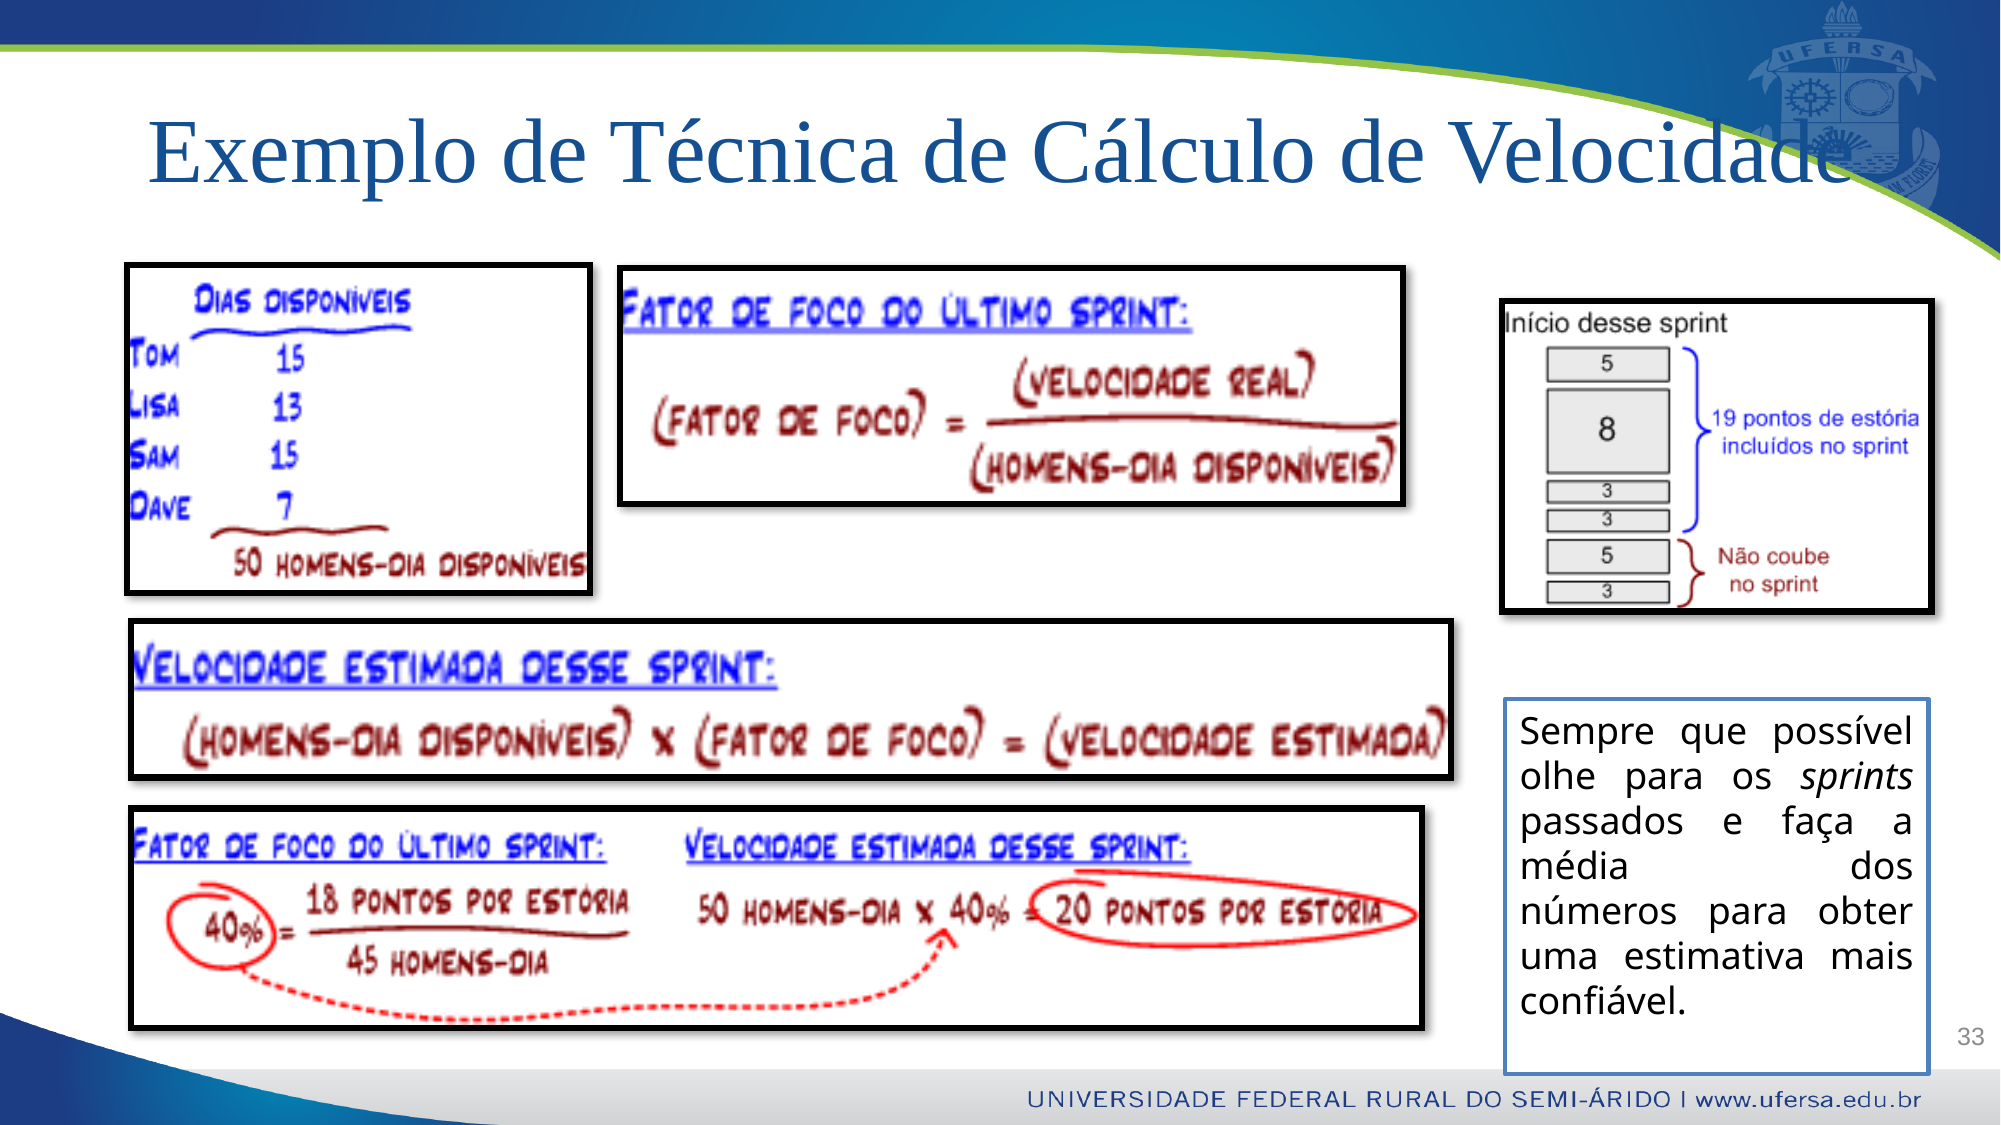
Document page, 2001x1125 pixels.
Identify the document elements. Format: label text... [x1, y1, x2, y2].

slide_number 33 [1550, 1005, 2000, 1066]
picture [0, 0, 2001, 1125]
title Exemplo de Técnica de Cálculo de Velocidade [132, 73, 1893, 233]
text_box Sempre que possível olhe para os sprints passados e faça a média dos números para obter uma estimativa mais confiável. [1503, 697, 1931, 1076]
